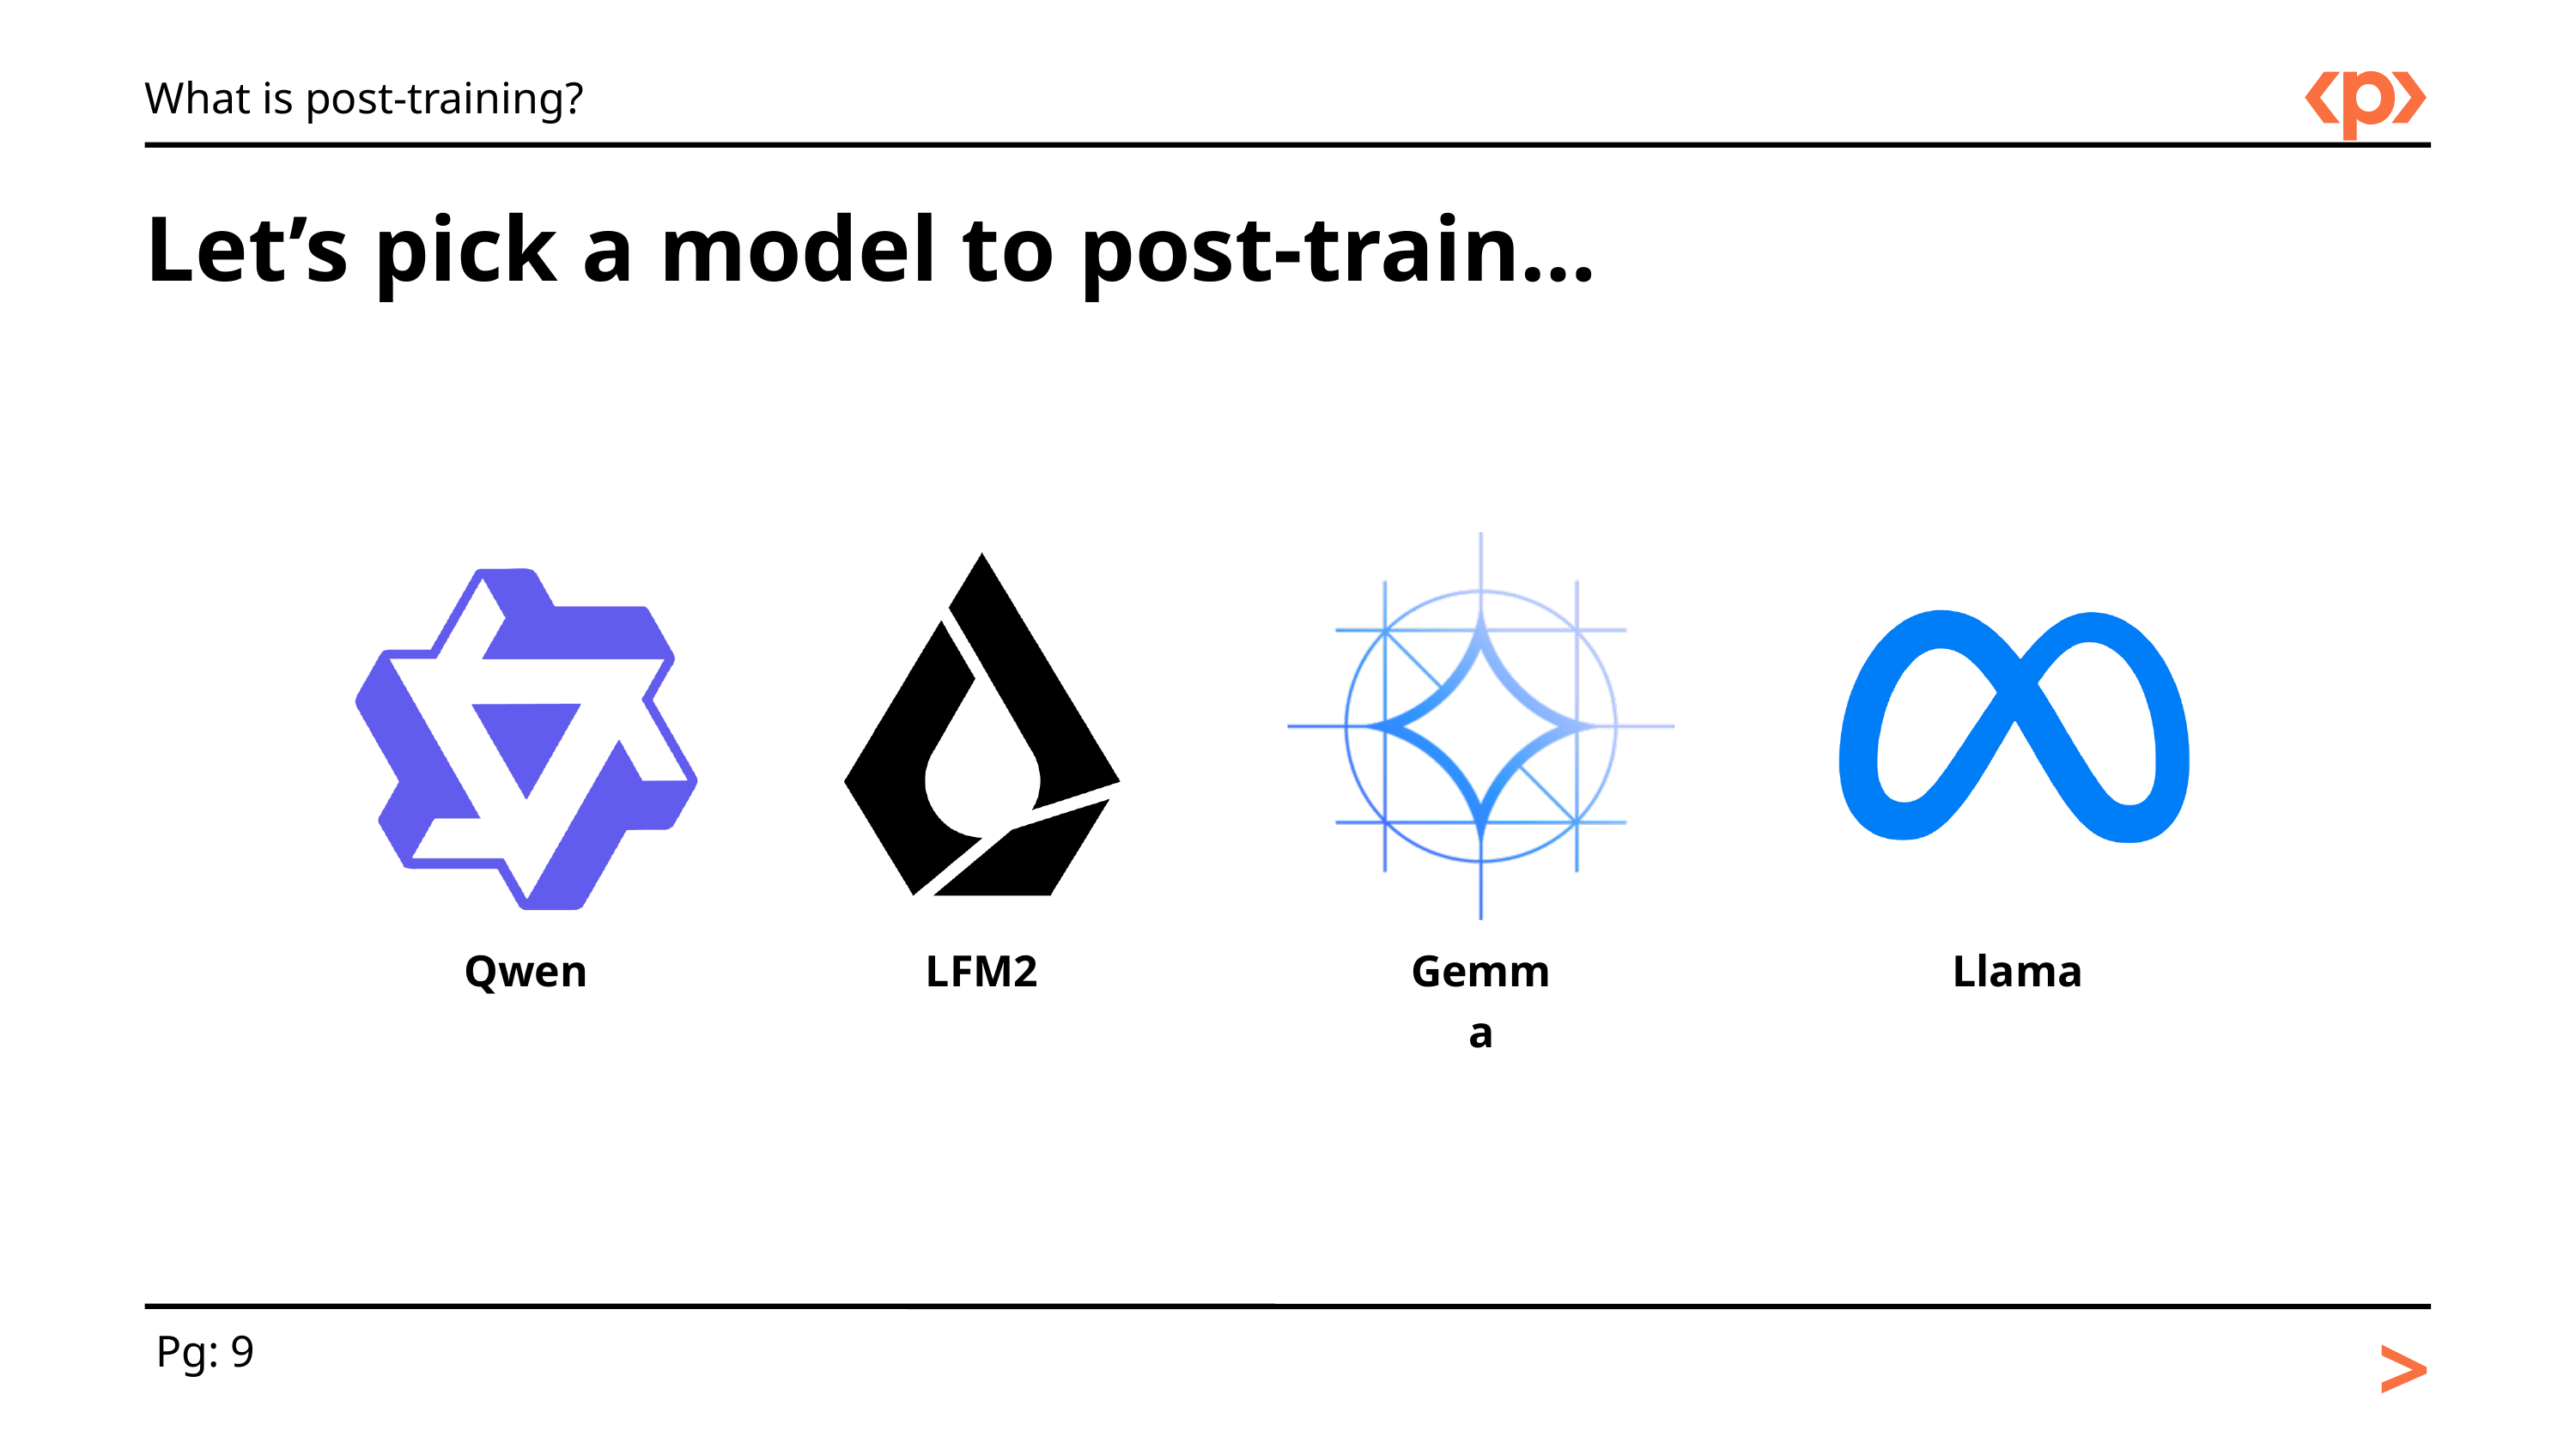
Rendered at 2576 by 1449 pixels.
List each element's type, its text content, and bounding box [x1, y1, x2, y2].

picture [836, 534, 1127, 901]
text_box Pg: 9 [144, 1315, 266, 1375]
picture [354, 567, 698, 911]
text_box Let’s pick a model to post-train… [144, 173, 1814, 300]
text_box LFM2 [898, 935, 1066, 996]
text_box Llama [1935, 935, 2101, 996]
picture [1266, 512, 1697, 943]
text_box Qwen [442, 935, 610, 996]
text_box What is post-training? [144, 62, 698, 123]
text_box Gemma [1398, 949, 1564, 1056]
picture [1835, 606, 2201, 848]
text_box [2300, 66, 2432, 145]
text_box > [2378, 1291, 2432, 1422]
